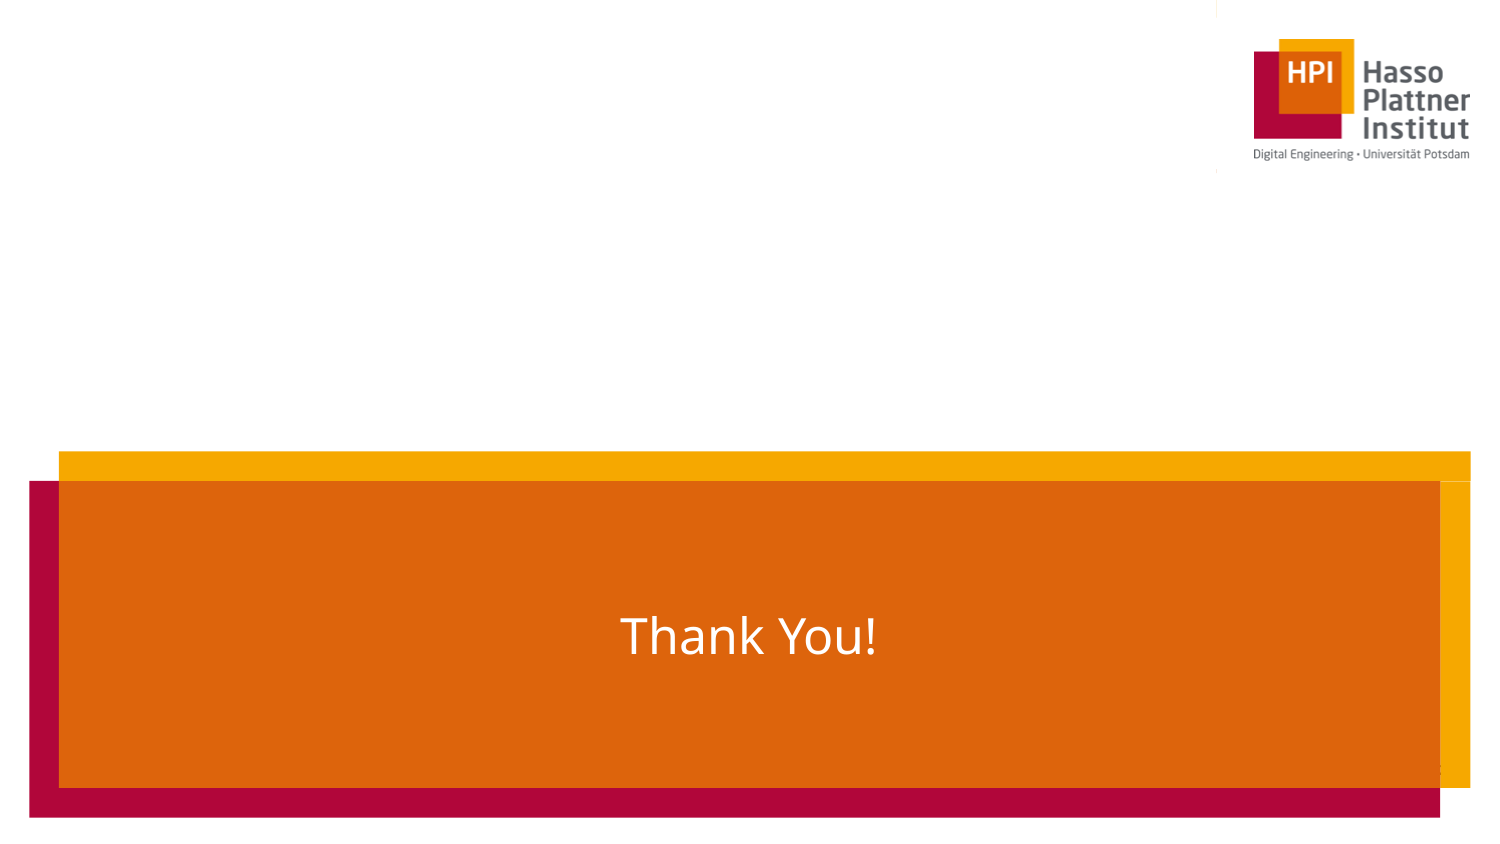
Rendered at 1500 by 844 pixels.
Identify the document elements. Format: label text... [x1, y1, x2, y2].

picture [1254, 39, 1470, 161]
title Thank You! [58, 481, 1441, 788]
